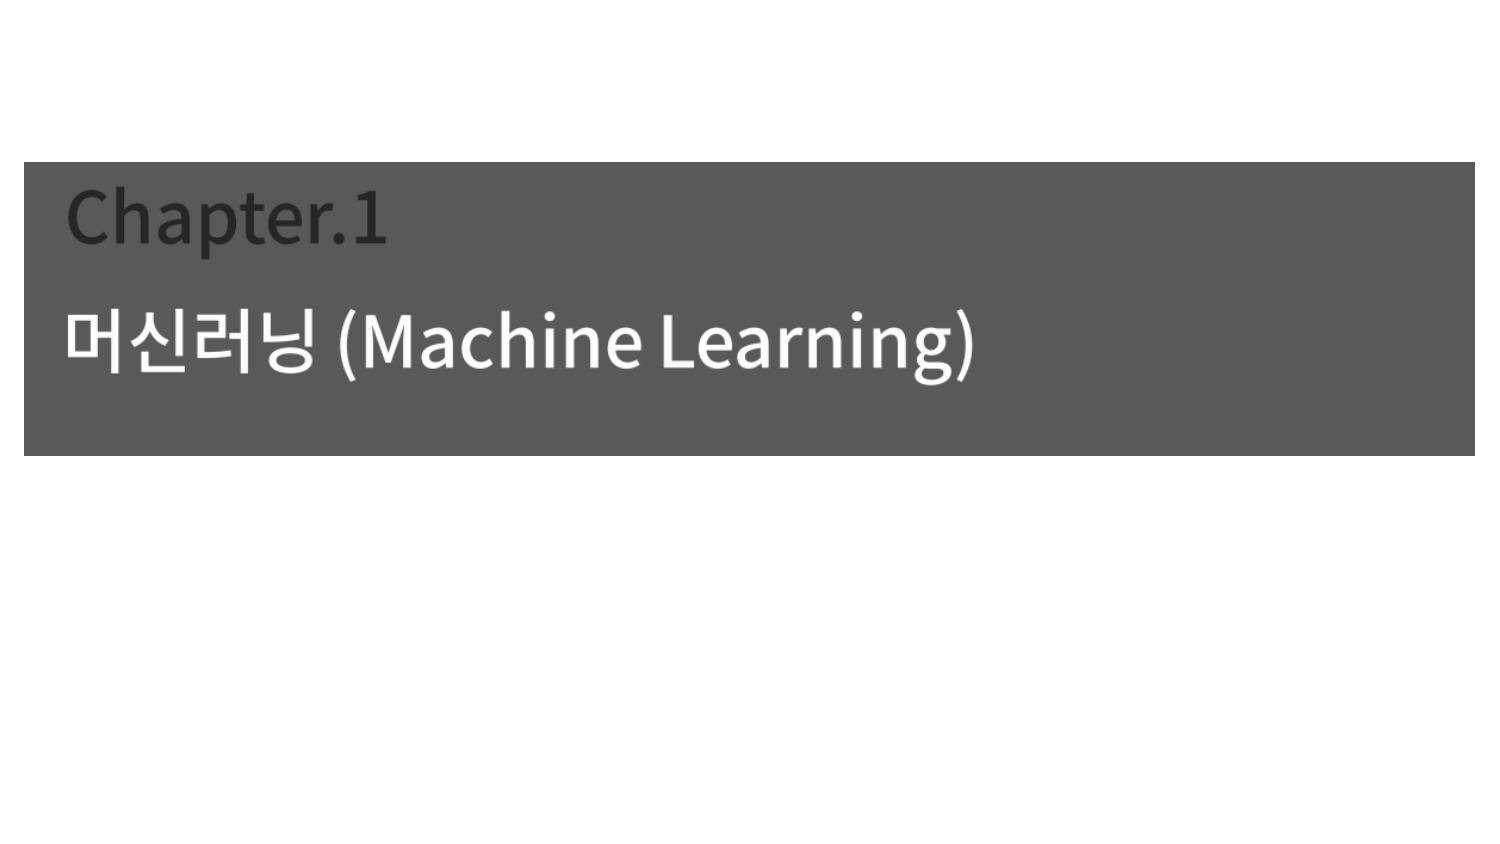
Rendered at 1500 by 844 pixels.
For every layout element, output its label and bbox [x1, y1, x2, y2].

picture [24, 162, 1476, 456]
